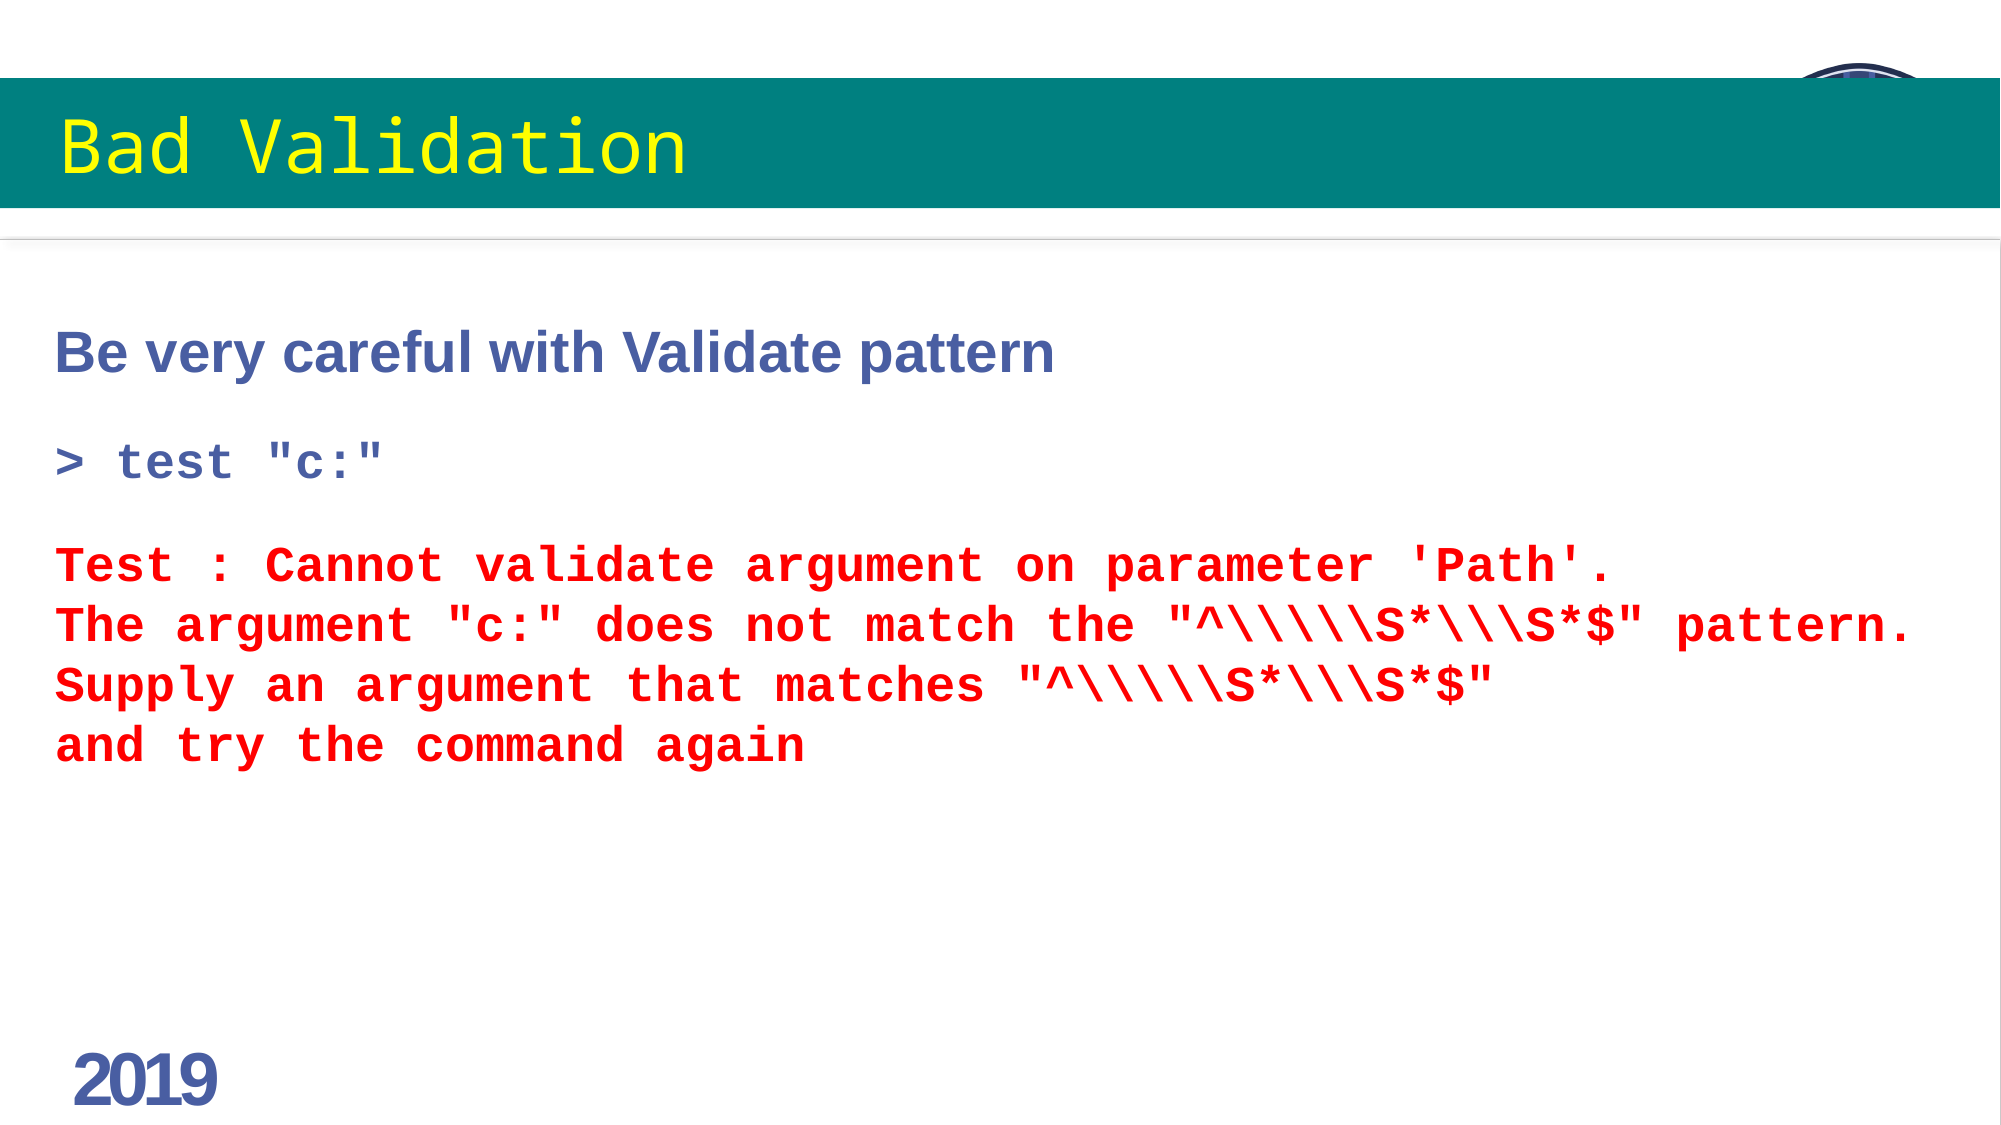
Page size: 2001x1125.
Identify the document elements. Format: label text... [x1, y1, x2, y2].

picture [1781, 53, 1937, 78]
list Be very careful with Validate pattern > test "c:" Test : Cannot validate argument on parameter 'Path'. The argument "c:" does not match the "^\\\\\S*\\\S*$" pattern. Supply an argument that matches "^\\\\\S*\\\S*$" and try the command again [55, 314, 1945, 1035]
title Bad Validation [0, 78, 2000, 209]
